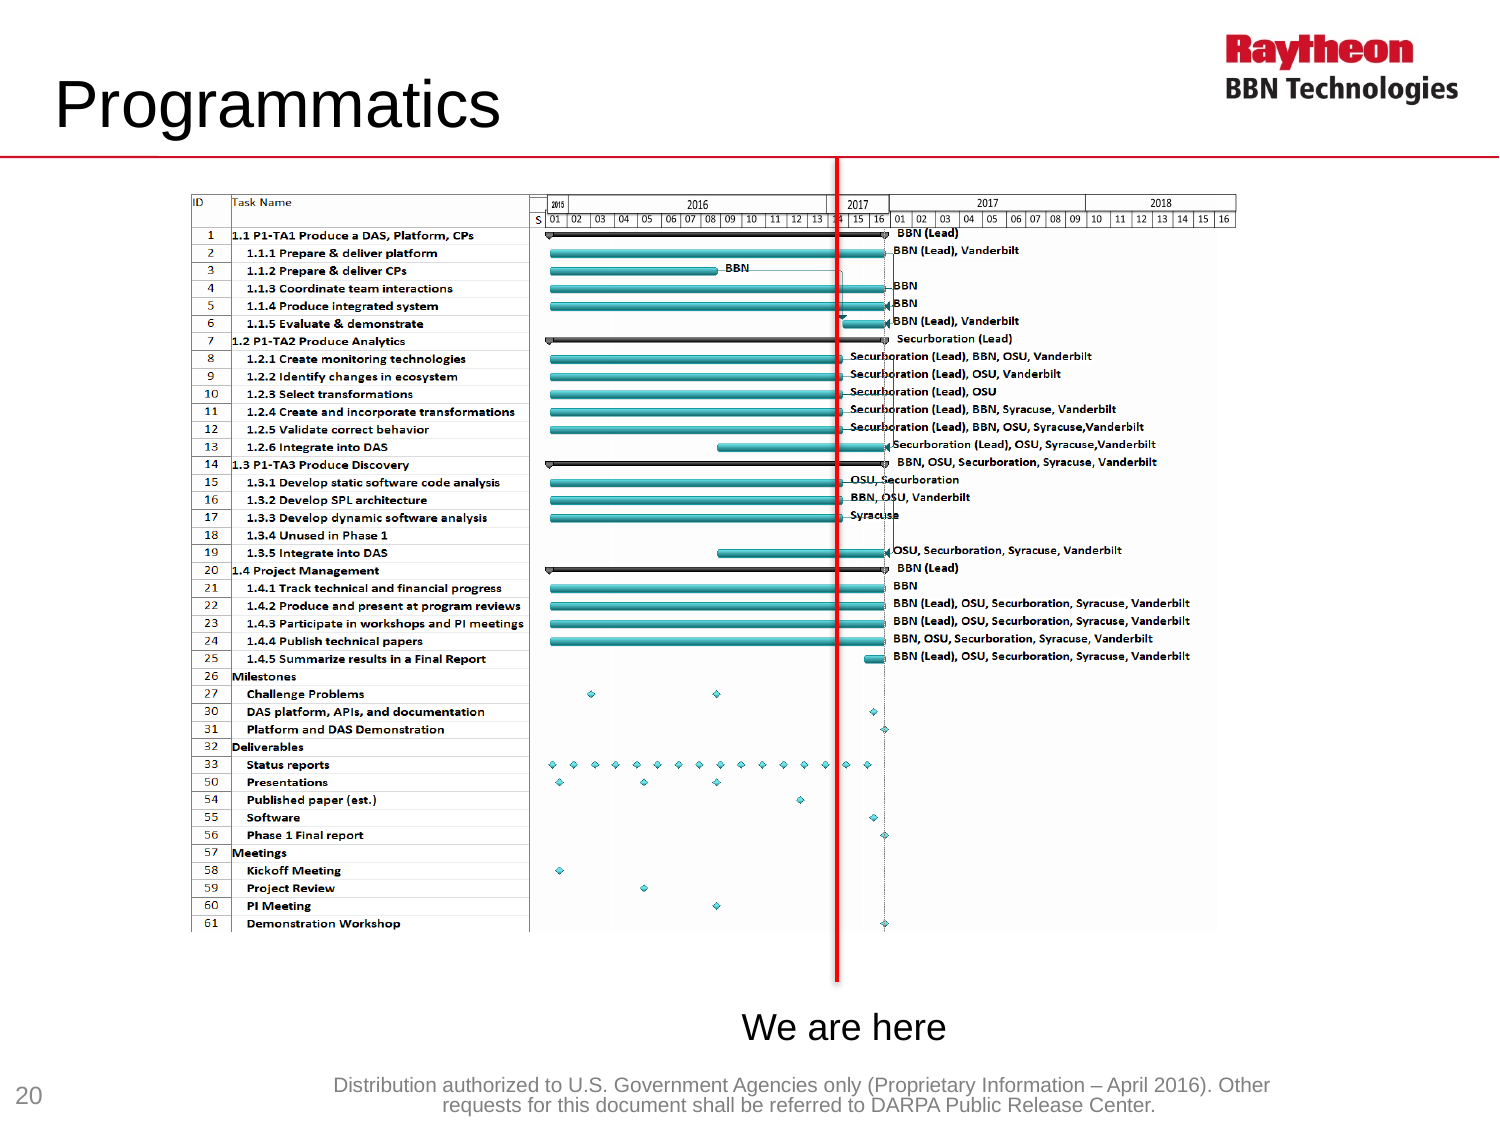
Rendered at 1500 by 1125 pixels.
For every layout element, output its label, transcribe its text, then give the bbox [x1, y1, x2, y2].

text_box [842, 190, 1238, 932]
text_box We are here [726, 995, 1054, 1056]
slide_number 20 [0, 1065, 208, 1125]
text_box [191, 190, 832, 932]
title Programmatics [39, 44, 1390, 158]
picture [1222, 31, 1460, 108]
